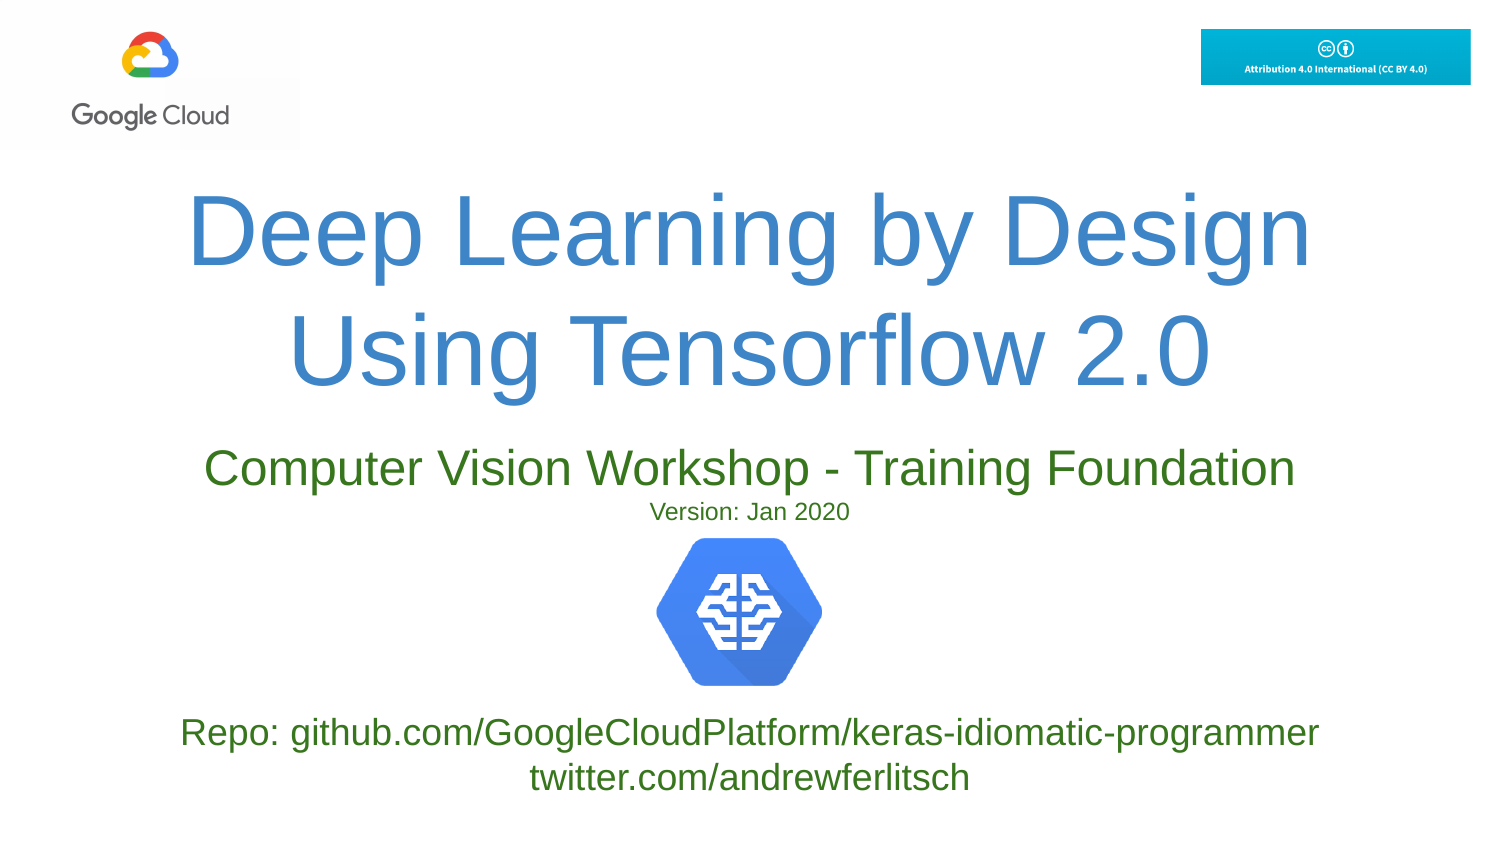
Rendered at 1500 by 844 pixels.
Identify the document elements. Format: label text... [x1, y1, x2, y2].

picture [0, 0, 301, 150]
subtitle Computer Vision Workshop - Training Foundation Version: Jan 2020 [51, 420, 1449, 531]
picture [621, 530, 857, 694]
picture [1201, 28, 1471, 85]
title Deep Learning by Design Using Tensorflow 2.0 [51, 129, 1449, 420]
text_box Repo: github.com/GoogleCloudPlatform/keras-idiomatic-programmer twitter.com/andrewferlitsch [116, 693, 1384, 826]
